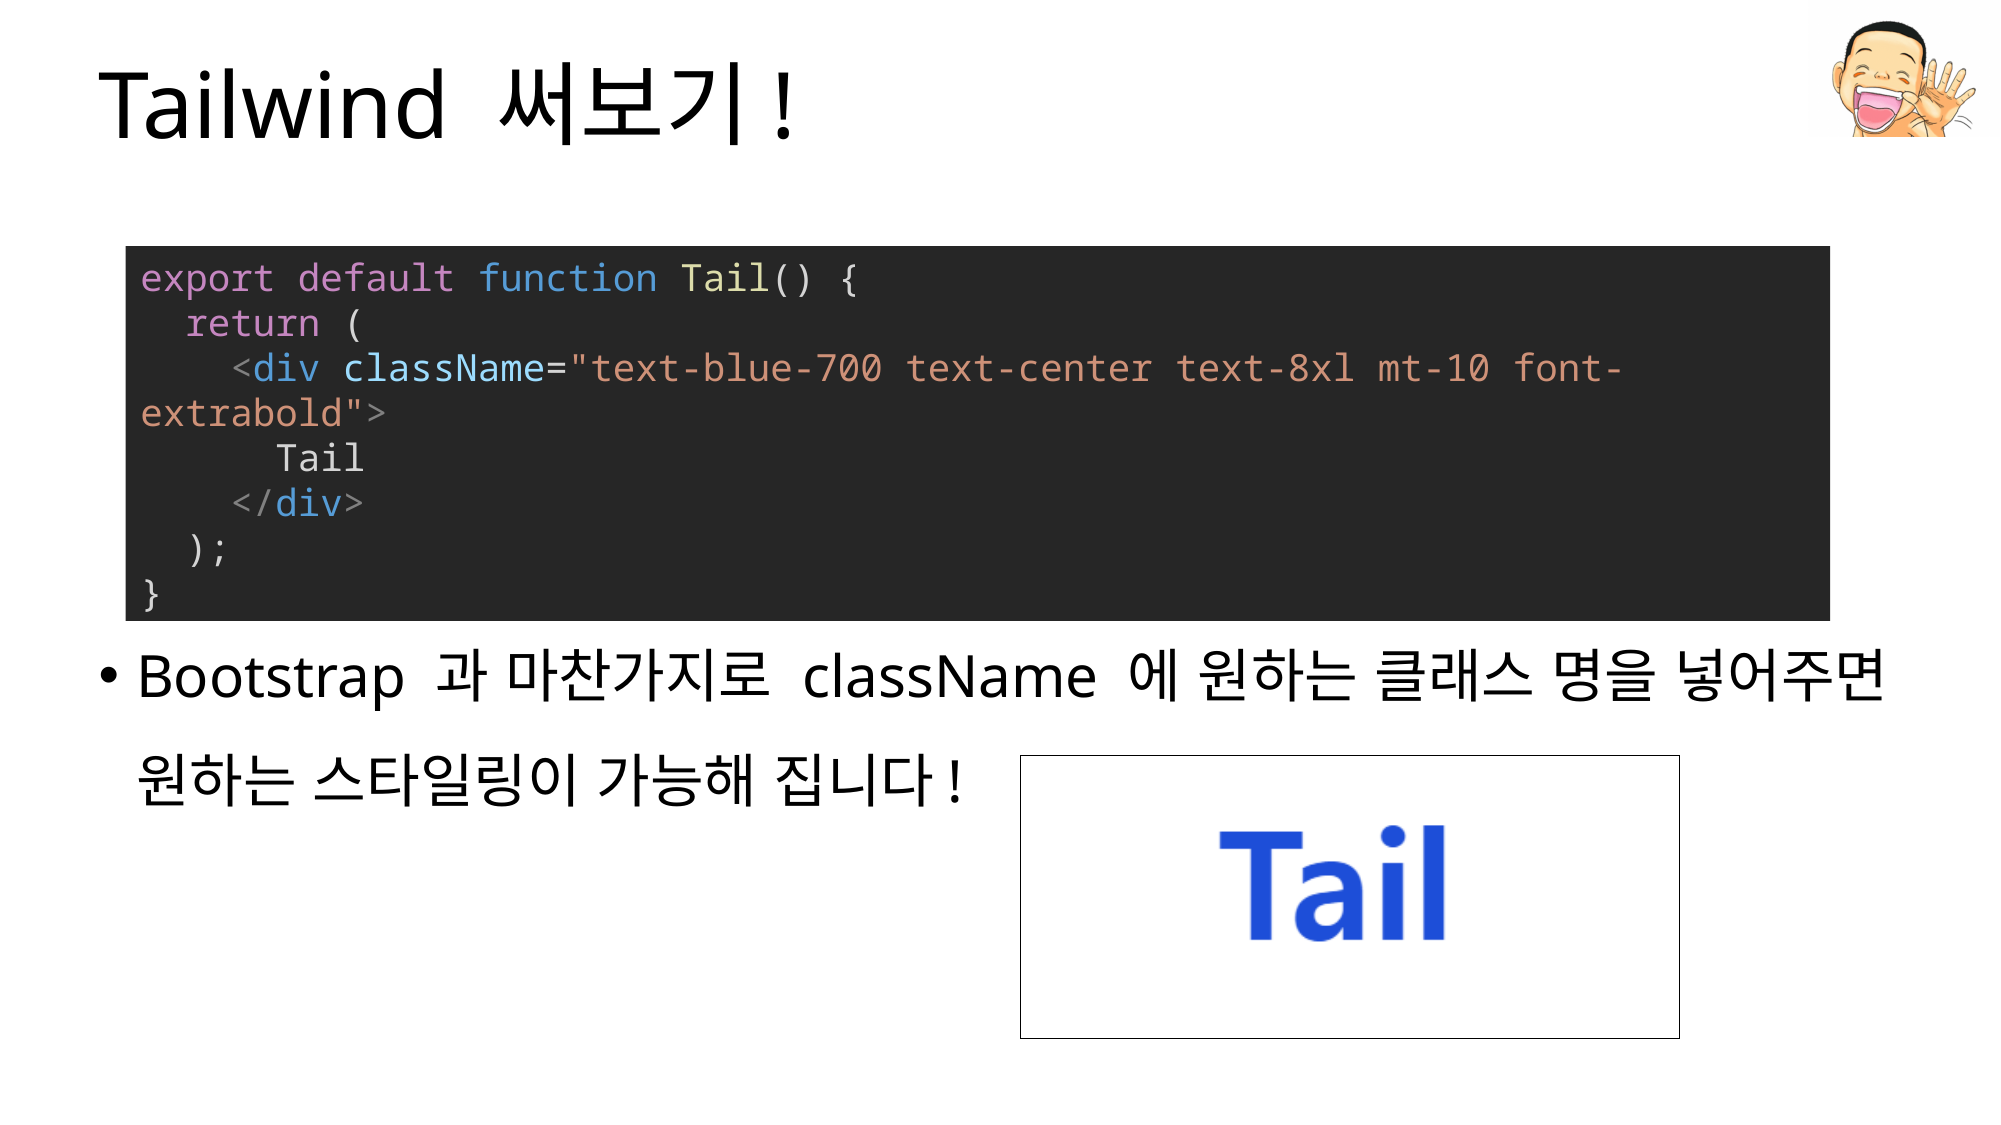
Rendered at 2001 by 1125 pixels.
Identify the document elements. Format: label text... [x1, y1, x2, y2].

picture [1020, 755, 1680, 1039]
list Bootstrap 과 마찬가지로 className 에 원하는 클래스 명을 넣어주면 원하는 스타일링이 가능해 집니다! [83, 596, 1931, 1106]
text_box export default function Tail() { return ( <div className="text-blue-700 text-center text-8xl mt-10 font-extrabold"> Tail </div> ); } [125, 246, 1831, 621]
picture [1931, 0, 2000, 137]
title Tailwind 써보기! [83, 0, 1931, 218]
